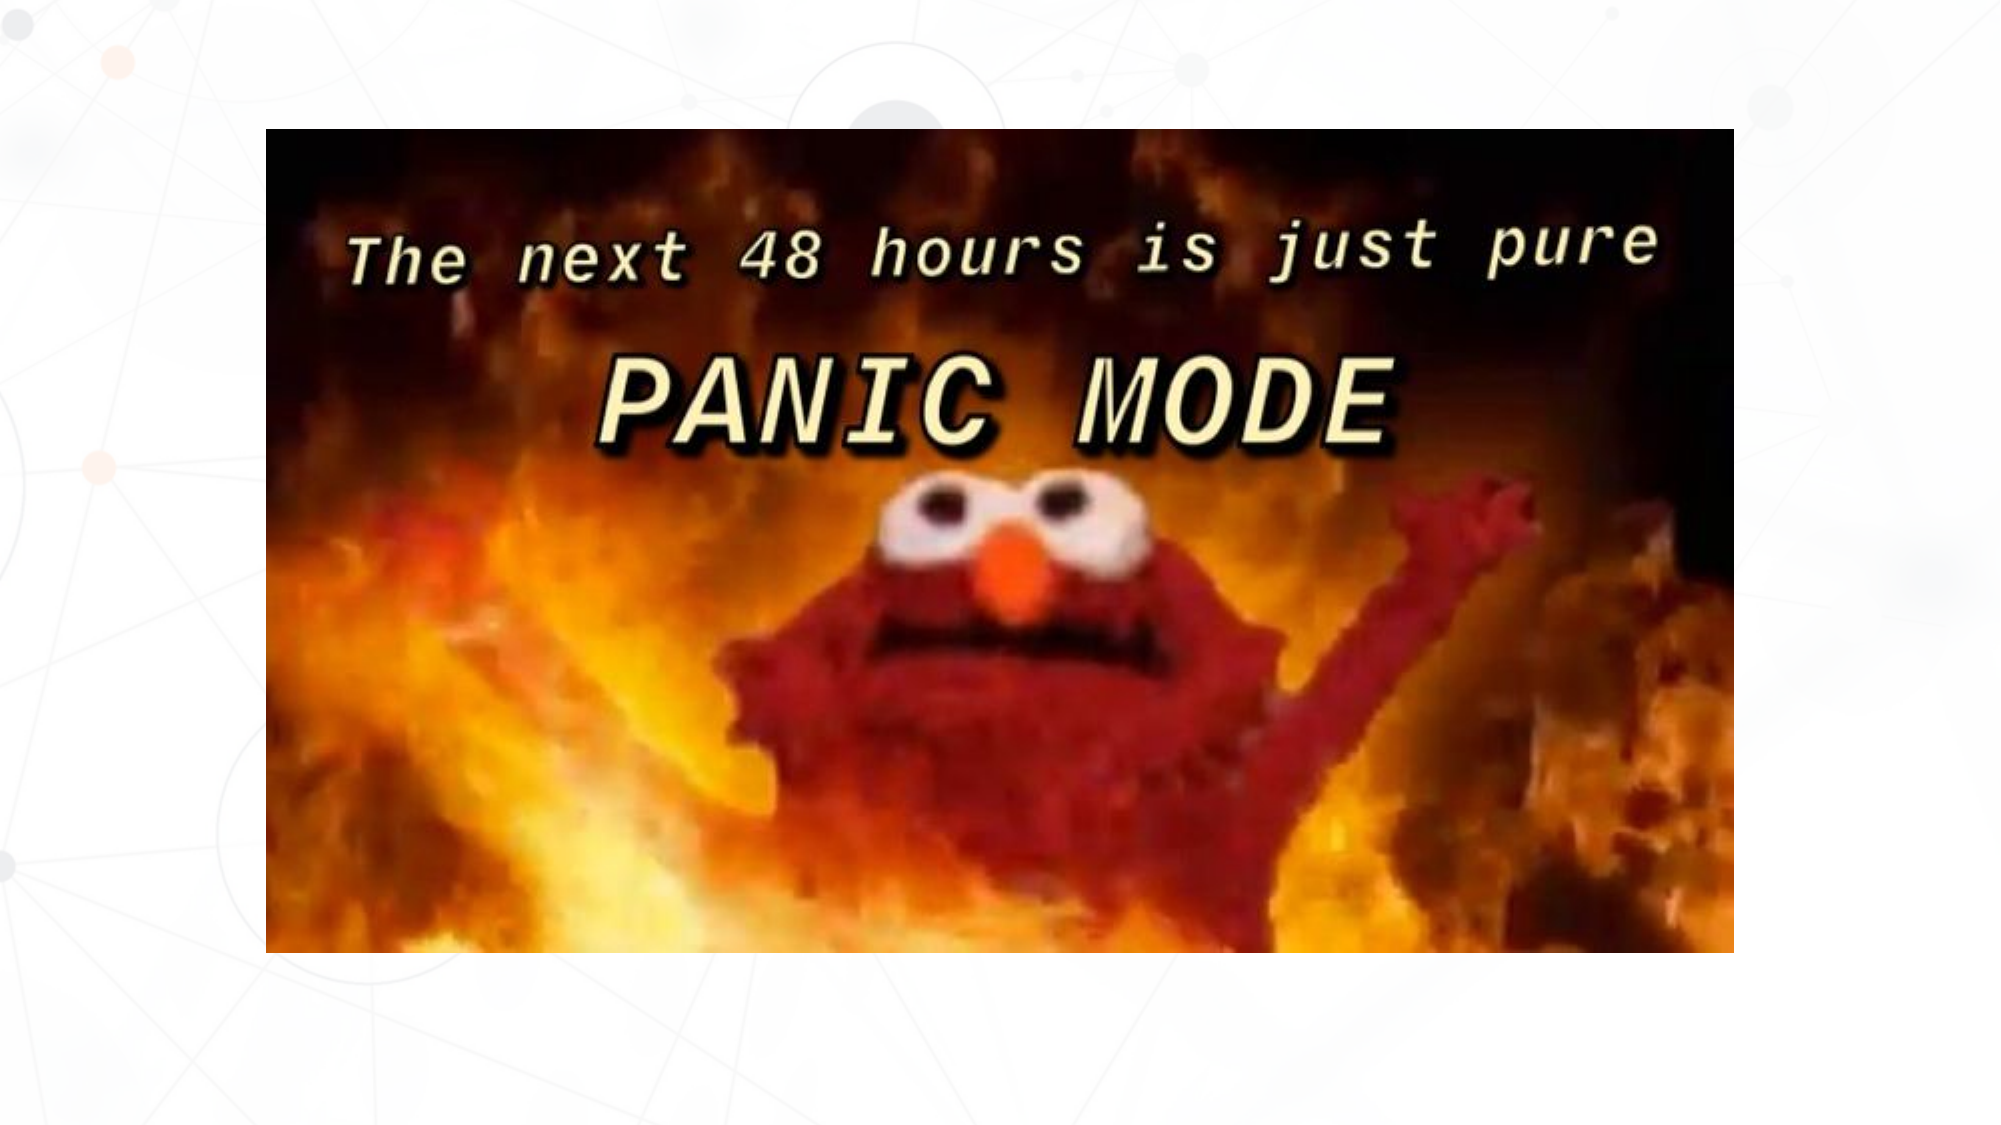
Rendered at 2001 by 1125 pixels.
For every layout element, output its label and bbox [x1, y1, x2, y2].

picture [266, 129, 1734, 953]
